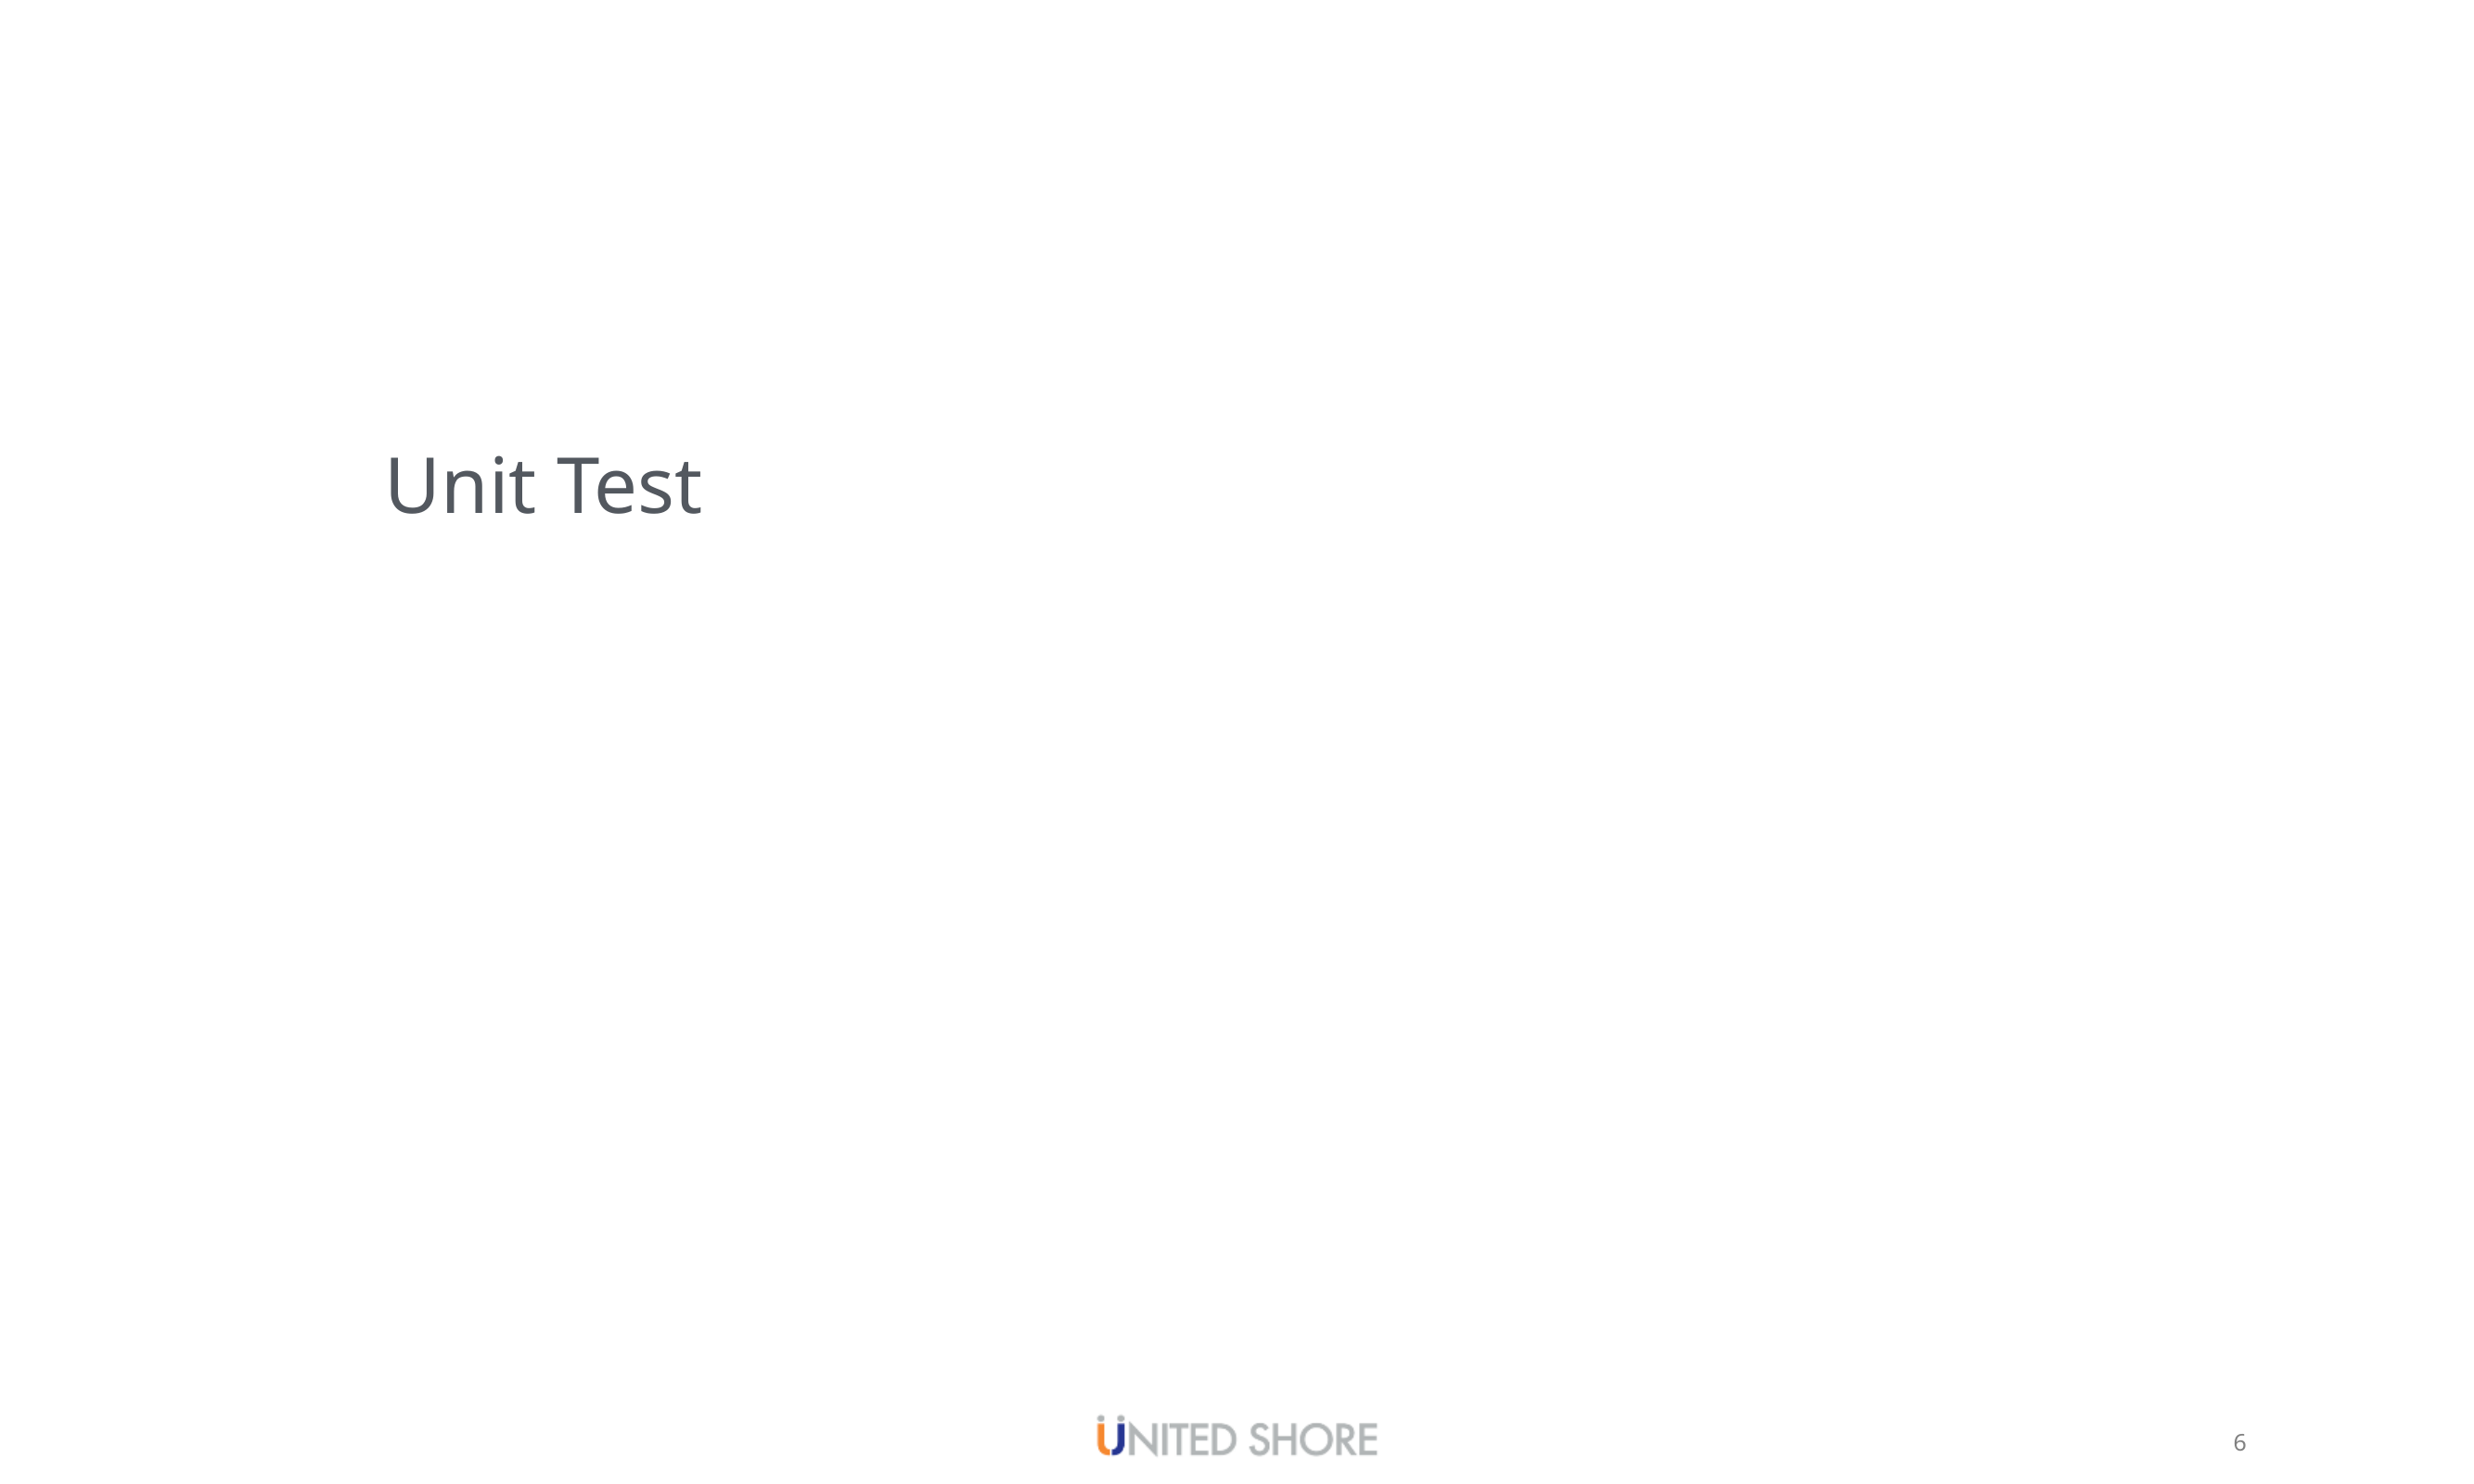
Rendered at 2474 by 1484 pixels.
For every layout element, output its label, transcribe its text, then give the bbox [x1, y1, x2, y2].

subtitle Unit Test [370, 429, 2165, 809]
slide_number 6 [2219, 1421, 2253, 1452]
picture [1077, 1388, 1402, 1465]
